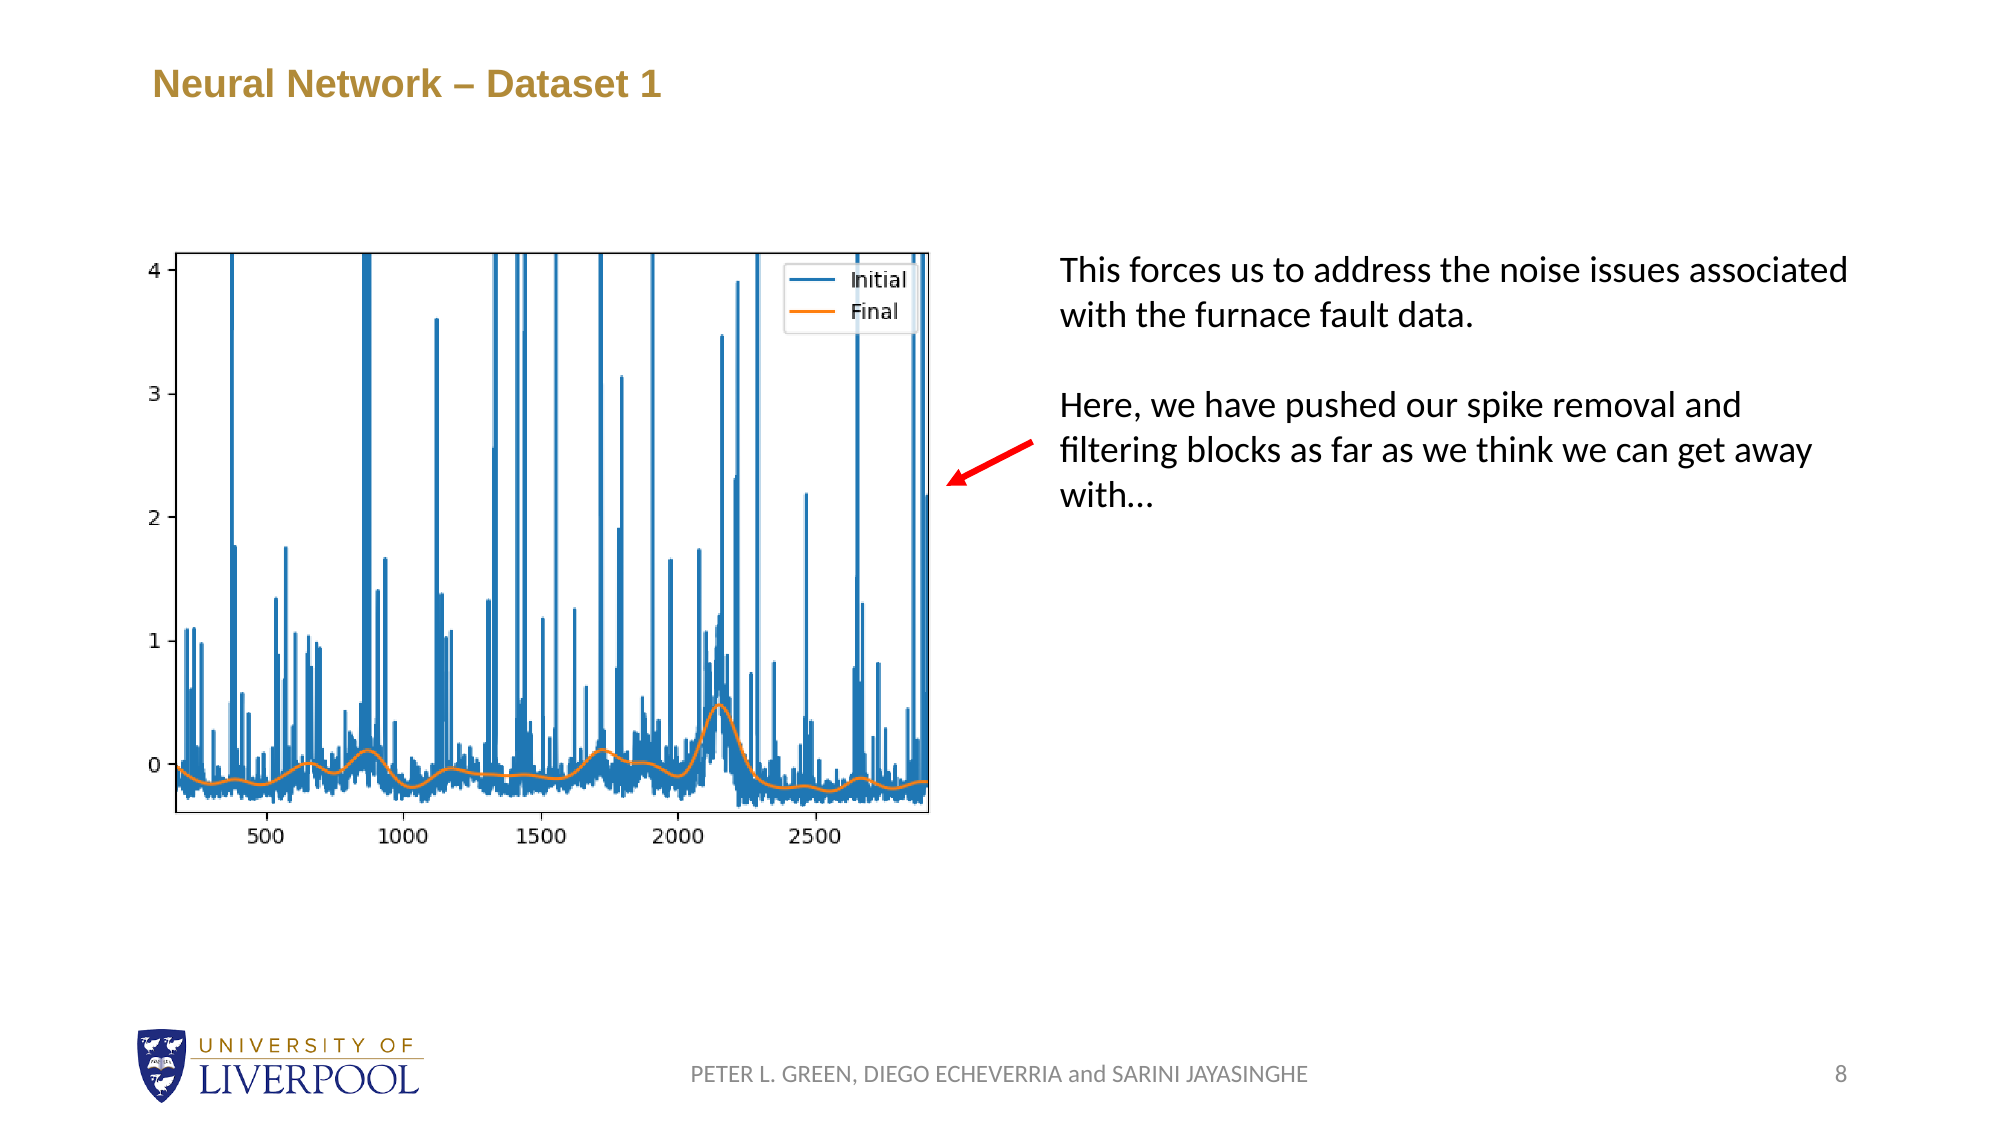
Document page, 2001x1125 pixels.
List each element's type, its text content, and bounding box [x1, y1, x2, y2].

text_box This forces us to address the noise issues associated with the furnace fault data. Here, we have pushed our spike removal and filtering blocks as far as we think we can get away with… [1044, 237, 1883, 522]
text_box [946, 441, 1033, 486]
picture [137, 1029, 424, 1103]
picture [108, 237, 947, 869]
footer PETER L. GREEN, DIEGO ECHEVERRIA and SARINI JAYASINGHE [662, 1042, 1338, 1103]
slide_number 8 [1412, 1042, 1863, 1103]
title Neural Network – Dataset 1 [137, 55, 1863, 114]
